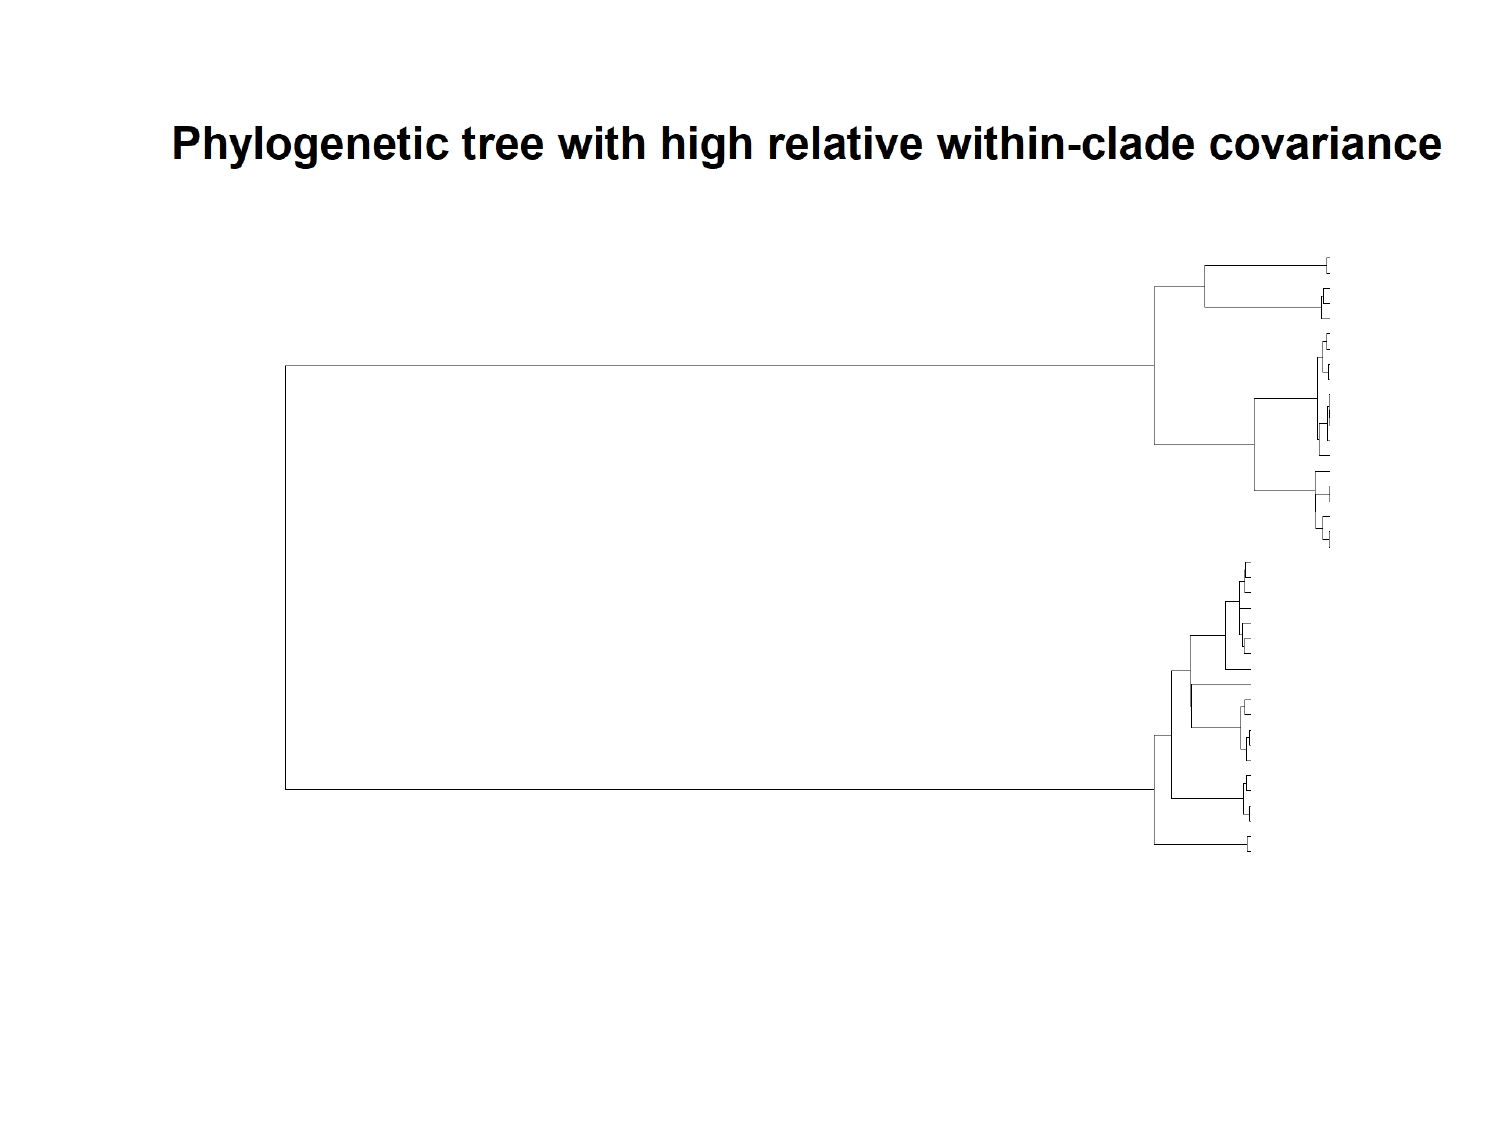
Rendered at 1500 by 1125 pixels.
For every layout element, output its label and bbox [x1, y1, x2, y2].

picture [59, 49, 1466, 1105]
